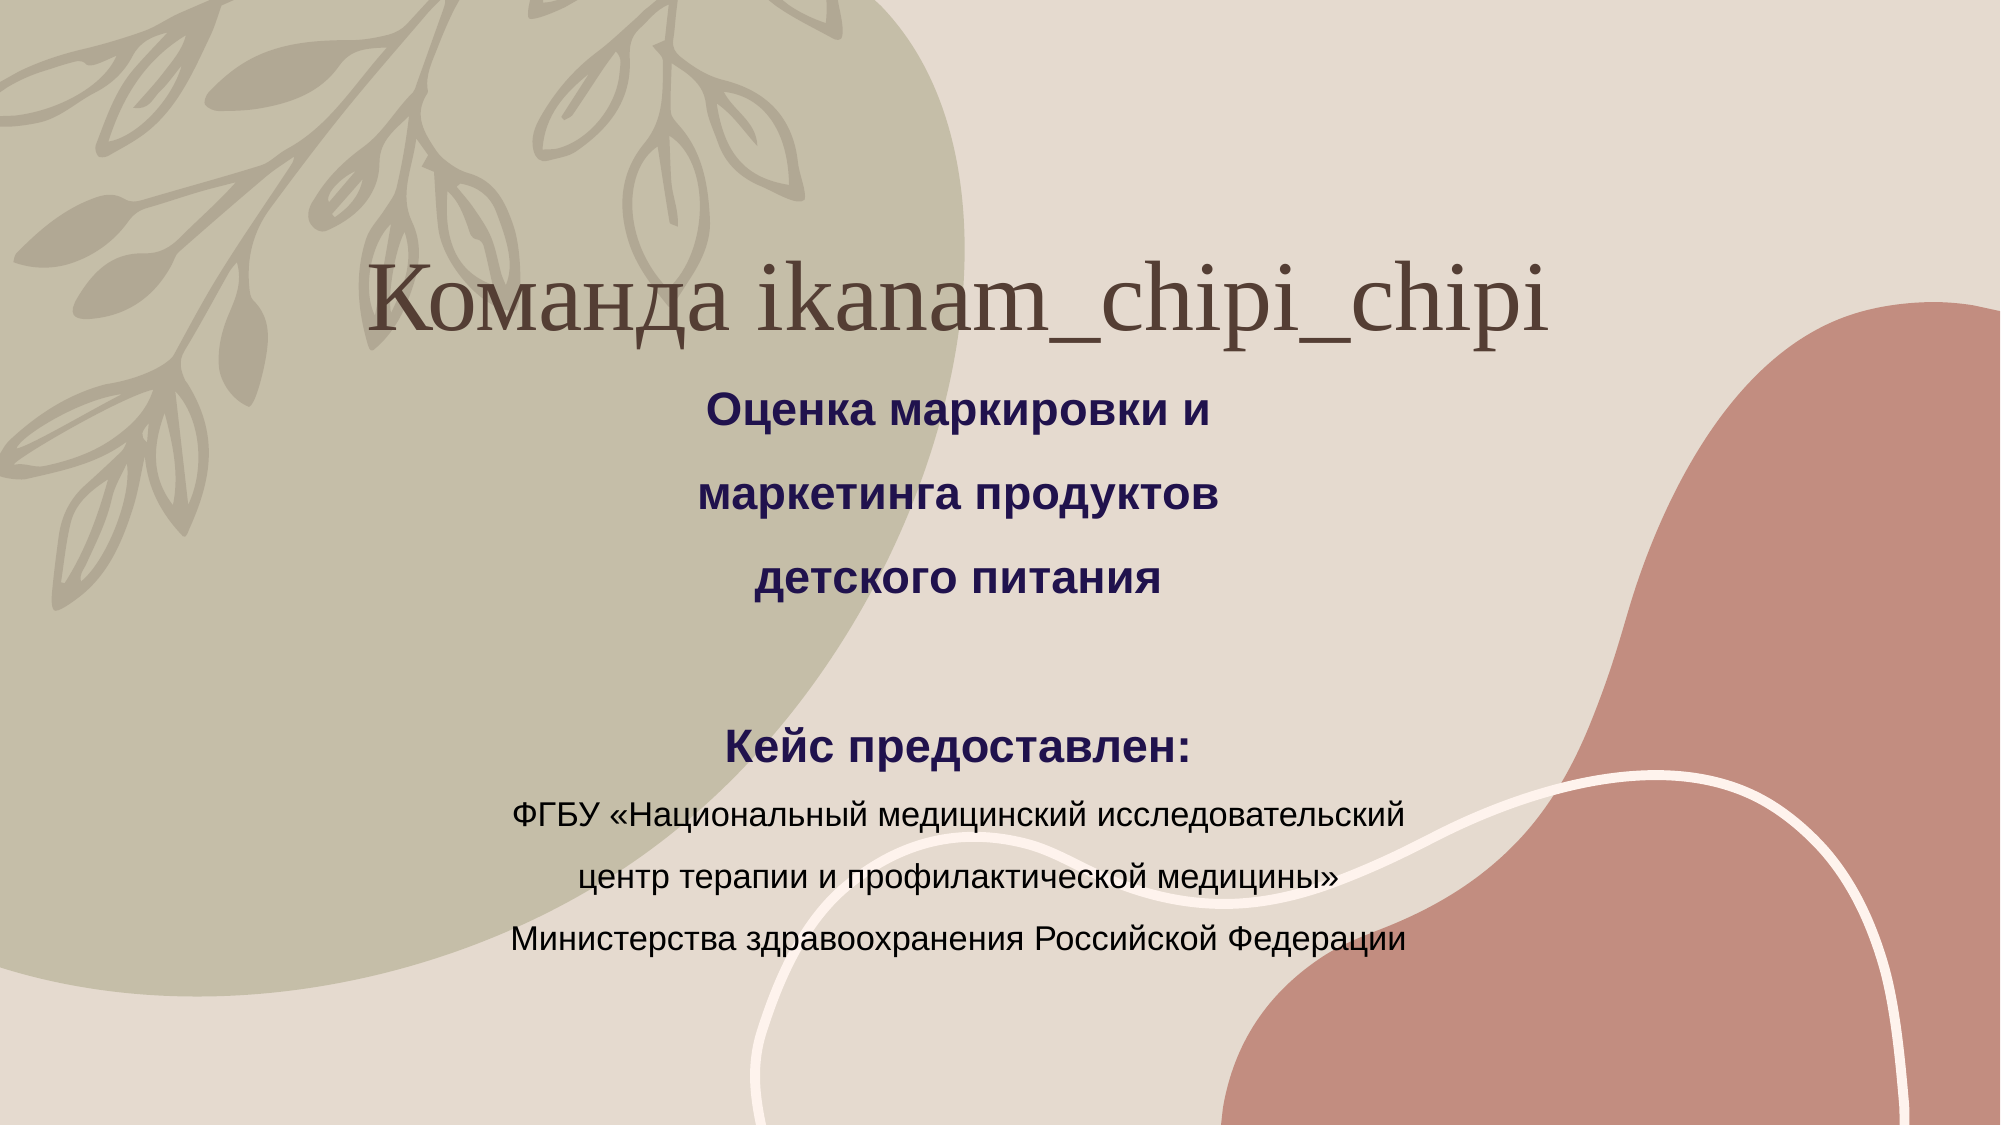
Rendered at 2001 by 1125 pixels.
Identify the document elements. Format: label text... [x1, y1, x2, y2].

title Команда ikanam_chipi_chipi Оценка маркировки и маркетинга продуктов детского питания Кейс предоставлен: ФГБУ «Национальный медицинский исследовательский центр терапии и профилактической медицины» Министерства здравоохранения Российской Федерации [108, 256, 1809, 984]
